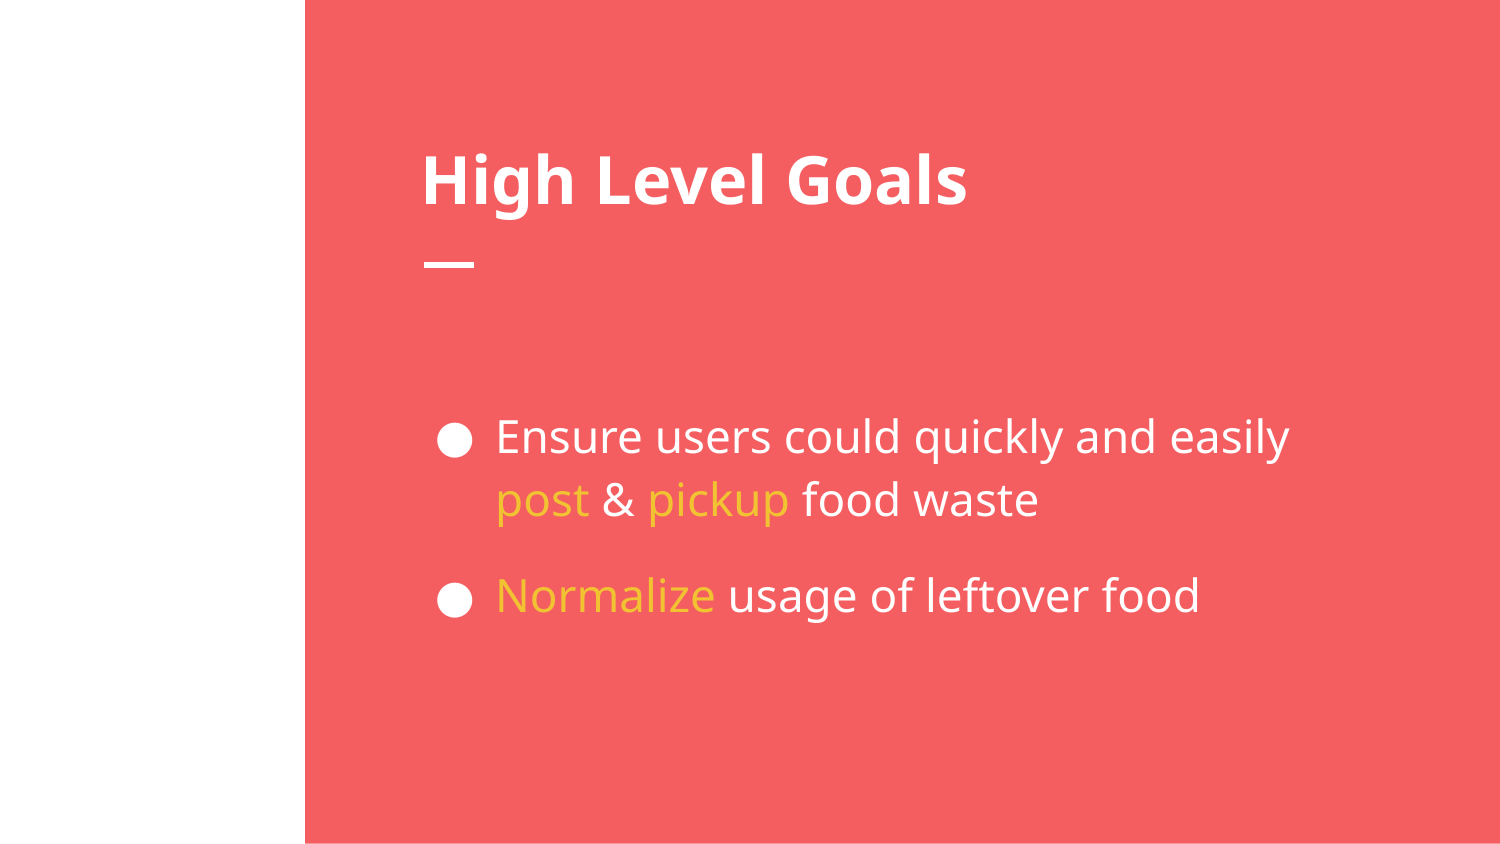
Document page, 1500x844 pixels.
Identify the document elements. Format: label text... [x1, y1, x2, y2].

title High Level Goals [405, 69, 1368, 234]
list Ensure users could quickly and easily post & pickup food waste Normalize usage of leftover food [405, 384, 1368, 603]
